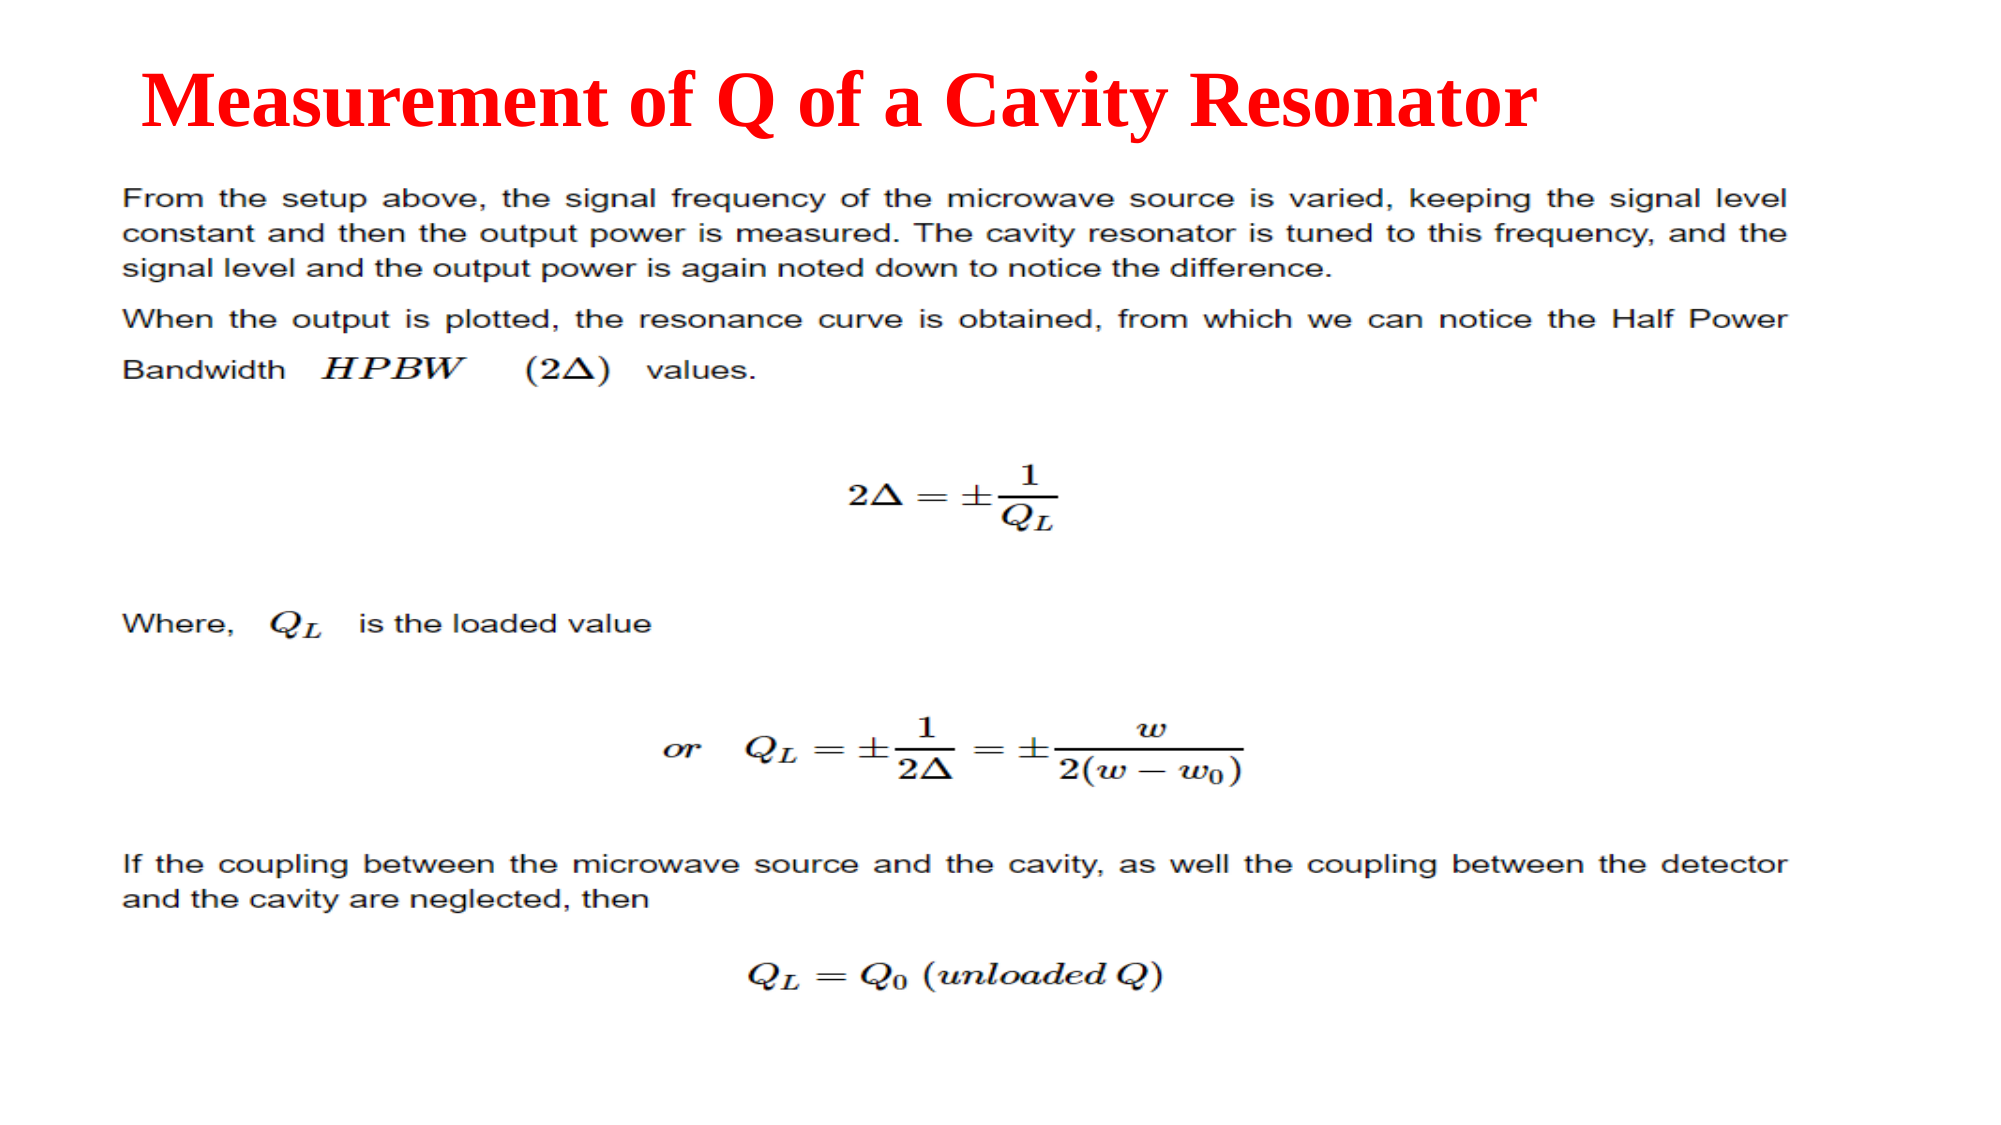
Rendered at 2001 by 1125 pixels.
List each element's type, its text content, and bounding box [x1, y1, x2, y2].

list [102, 179, 1805, 1022]
title Measurement of Q of a Cavity Resonator [126, 49, 1852, 152]
